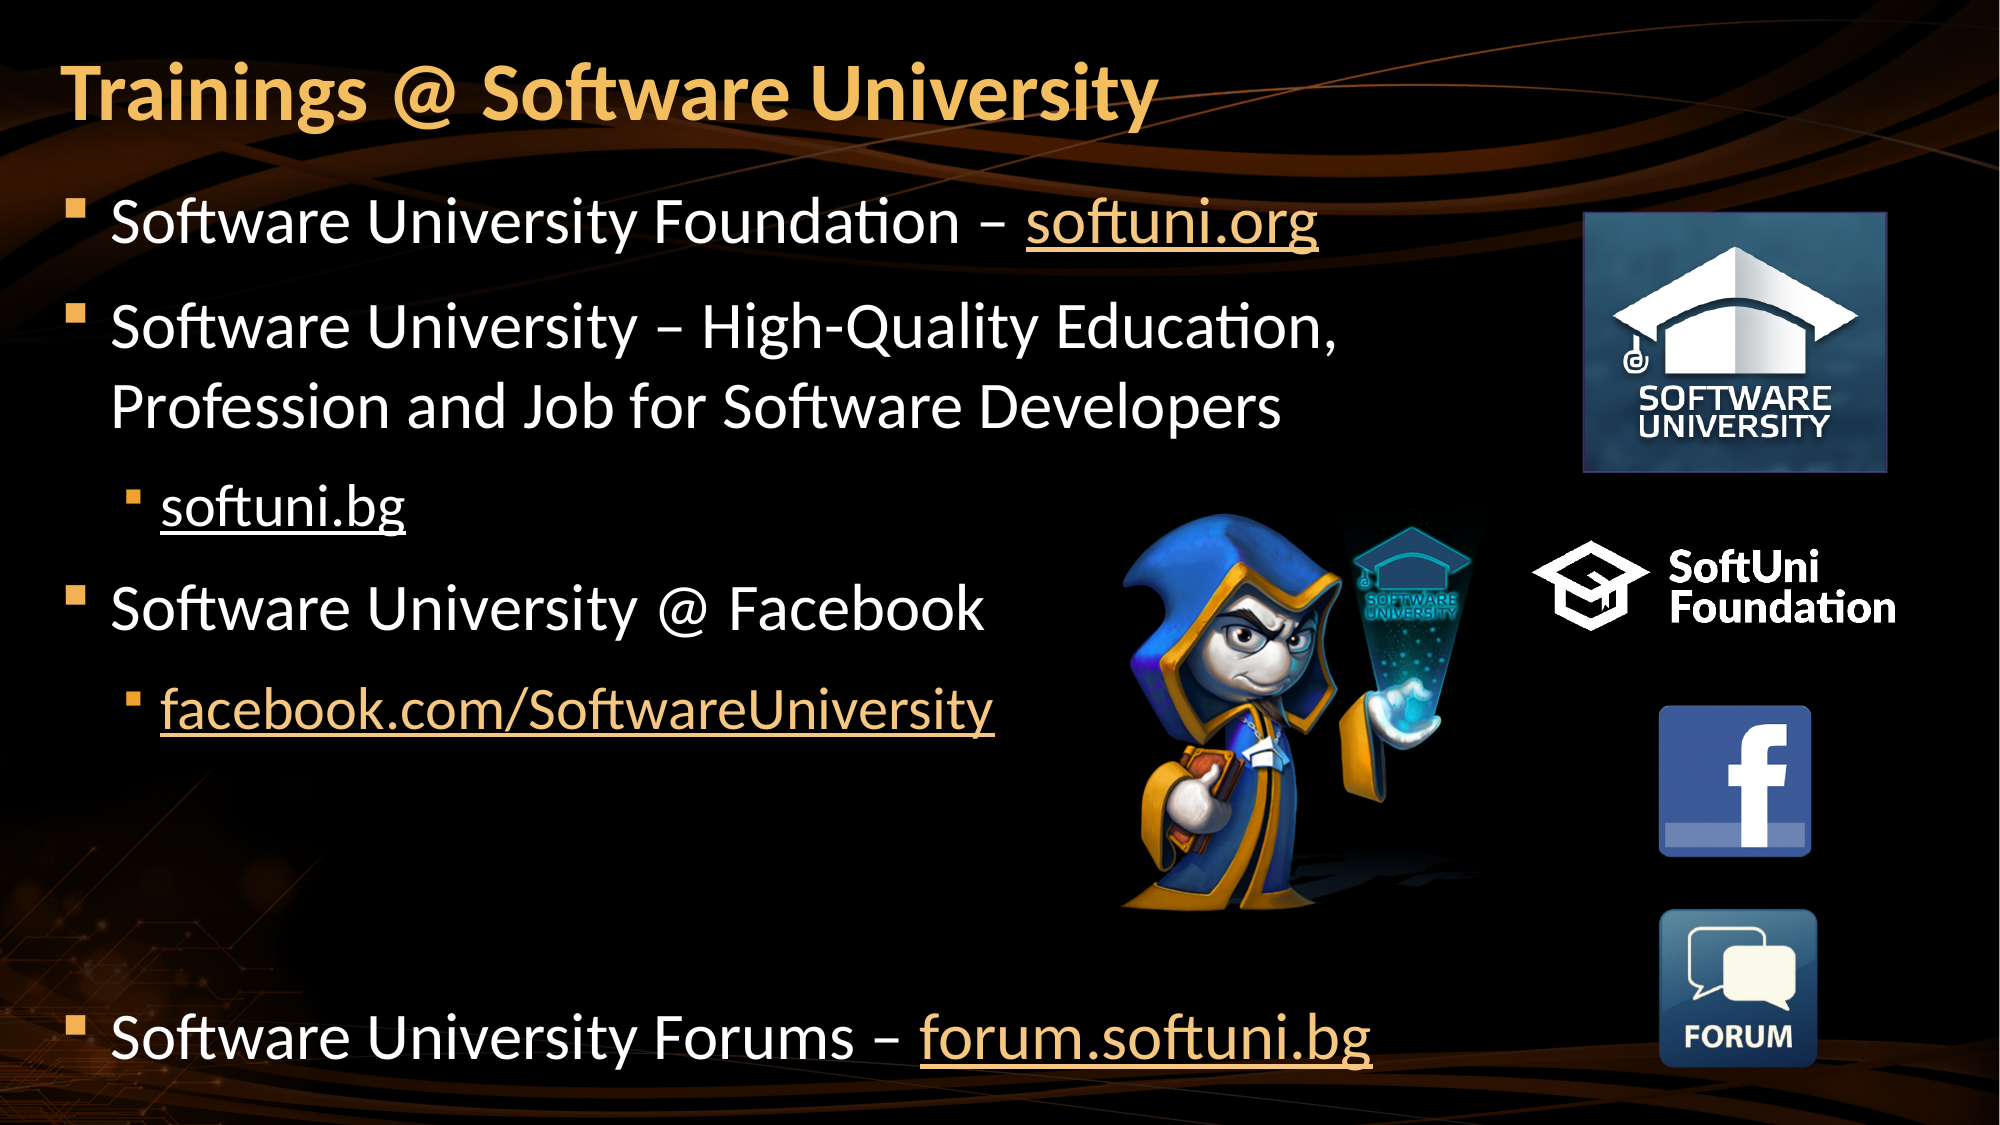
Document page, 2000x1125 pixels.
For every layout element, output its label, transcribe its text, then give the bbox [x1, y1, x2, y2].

list Software University Foundation – softuni.org Software University – High-Quality Education, Profession and Job for Software Developers softuni.bg Software University @ Facebook facebook.com/SoftwareUniversity Software University Forums – forum.softuni.bg [42, 170, 1591, 1096]
title Trainings @ Software University [42, 16, 1532, 170]
picture [0, 0, 2000, 1125]
